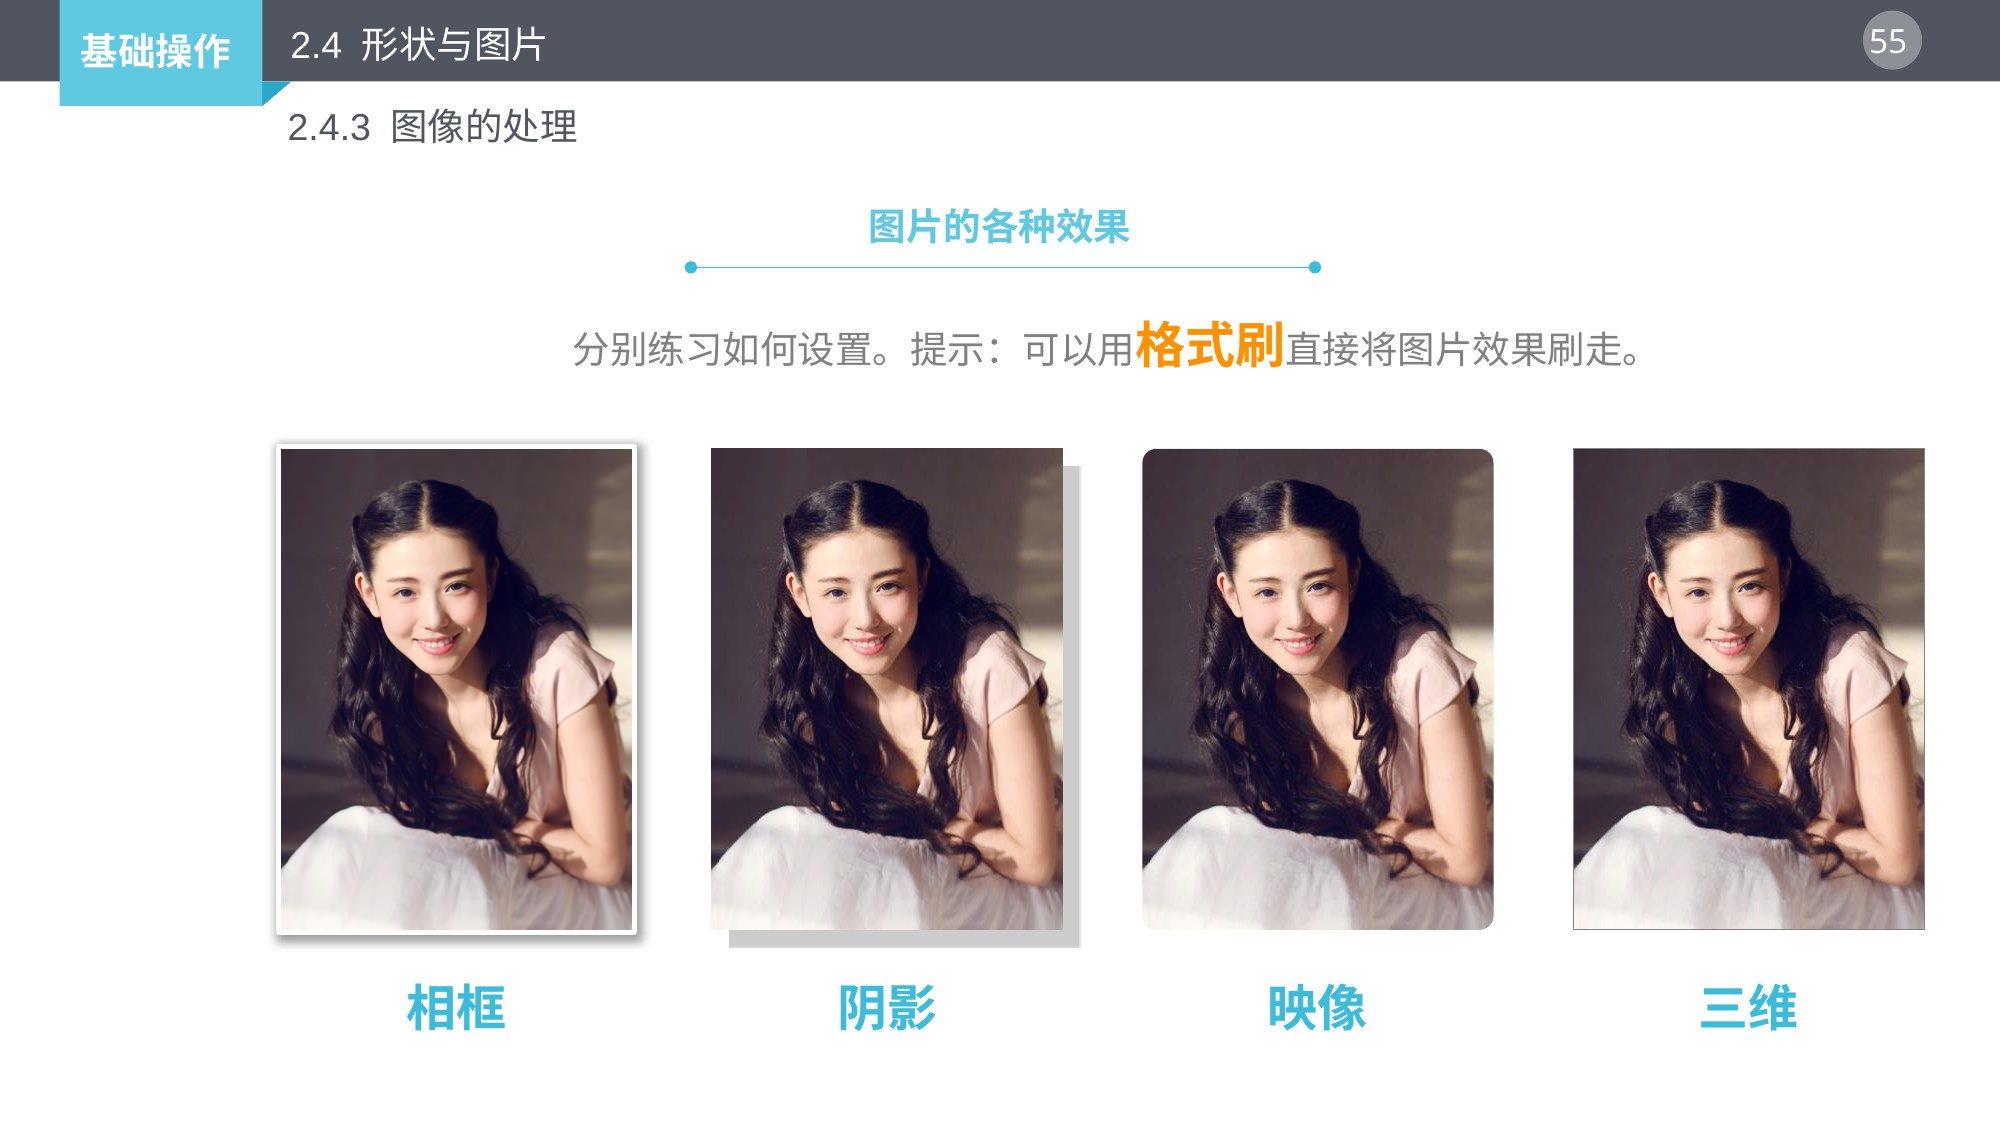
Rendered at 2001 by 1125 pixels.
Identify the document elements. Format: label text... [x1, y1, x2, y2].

picture [280, 448, 632, 930]
text_box 2.4.3 图像的处理 [272, 95, 593, 156]
text_box 分别练习如何设置。提示：可以用格式刷直接将图片效果刷走。 [347, 288, 1886, 382]
text_box 图片的各种效果 [853, 195, 1147, 256]
picture [1573, 448, 1925, 930]
text_box 三维 [1593, 950, 1905, 1044]
picture [1142, 448, 1494, 930]
text_box 2.4 形状与图片 [275, 5, 2000, 74]
text_box 阴影 [731, 950, 1043, 1044]
text_box 相框 [300, 950, 612, 1044]
picture [711, 448, 1063, 930]
text_box 映像 [1162, 950, 1474, 1044]
